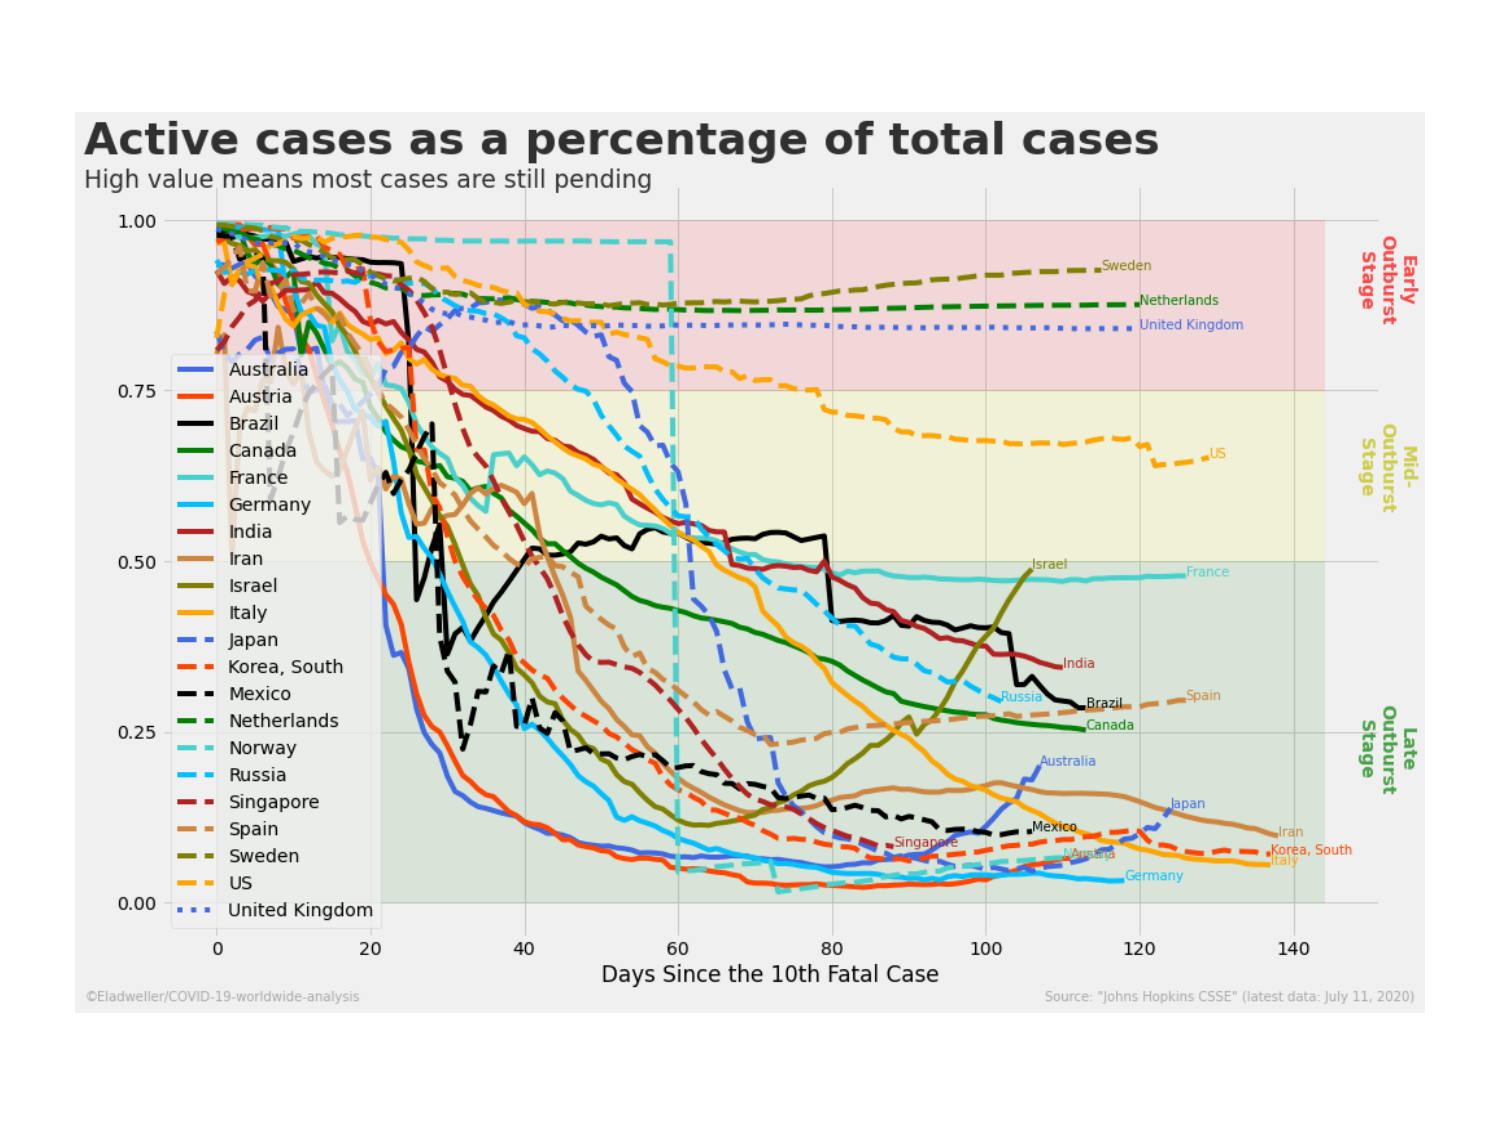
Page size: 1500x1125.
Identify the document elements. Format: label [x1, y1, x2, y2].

picture [74, 112, 1426, 1013]
